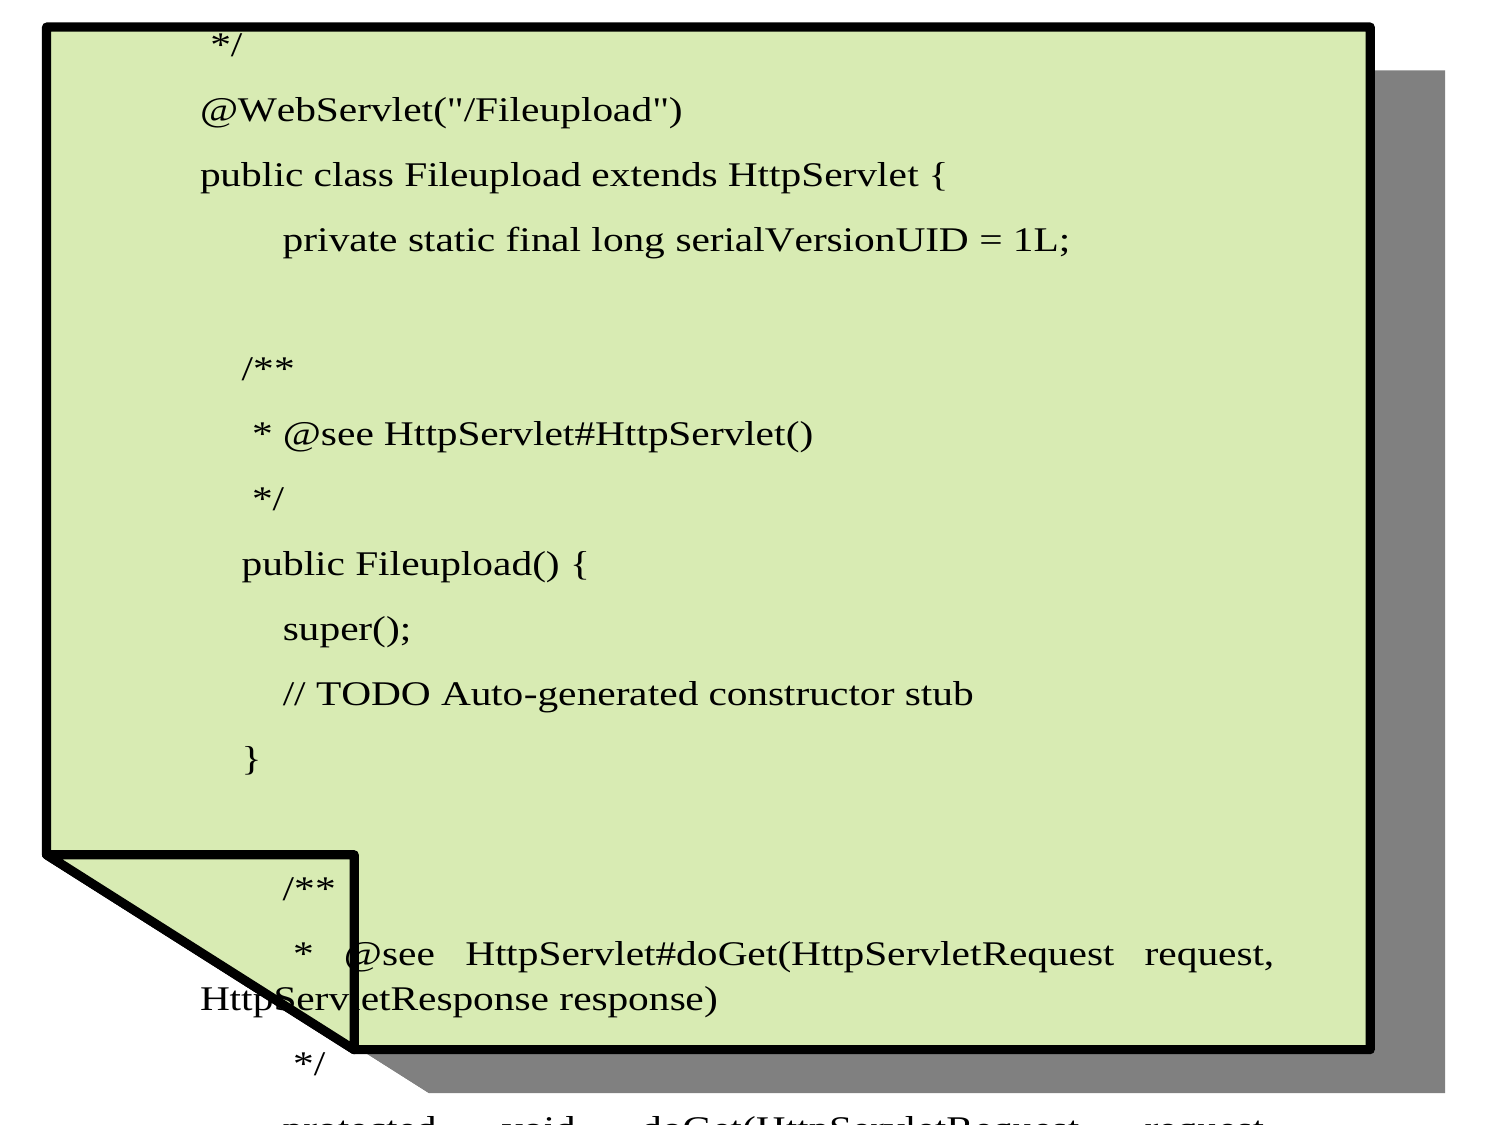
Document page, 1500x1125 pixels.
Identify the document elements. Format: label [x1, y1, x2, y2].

picture [199, 24, 1276, 1125]
